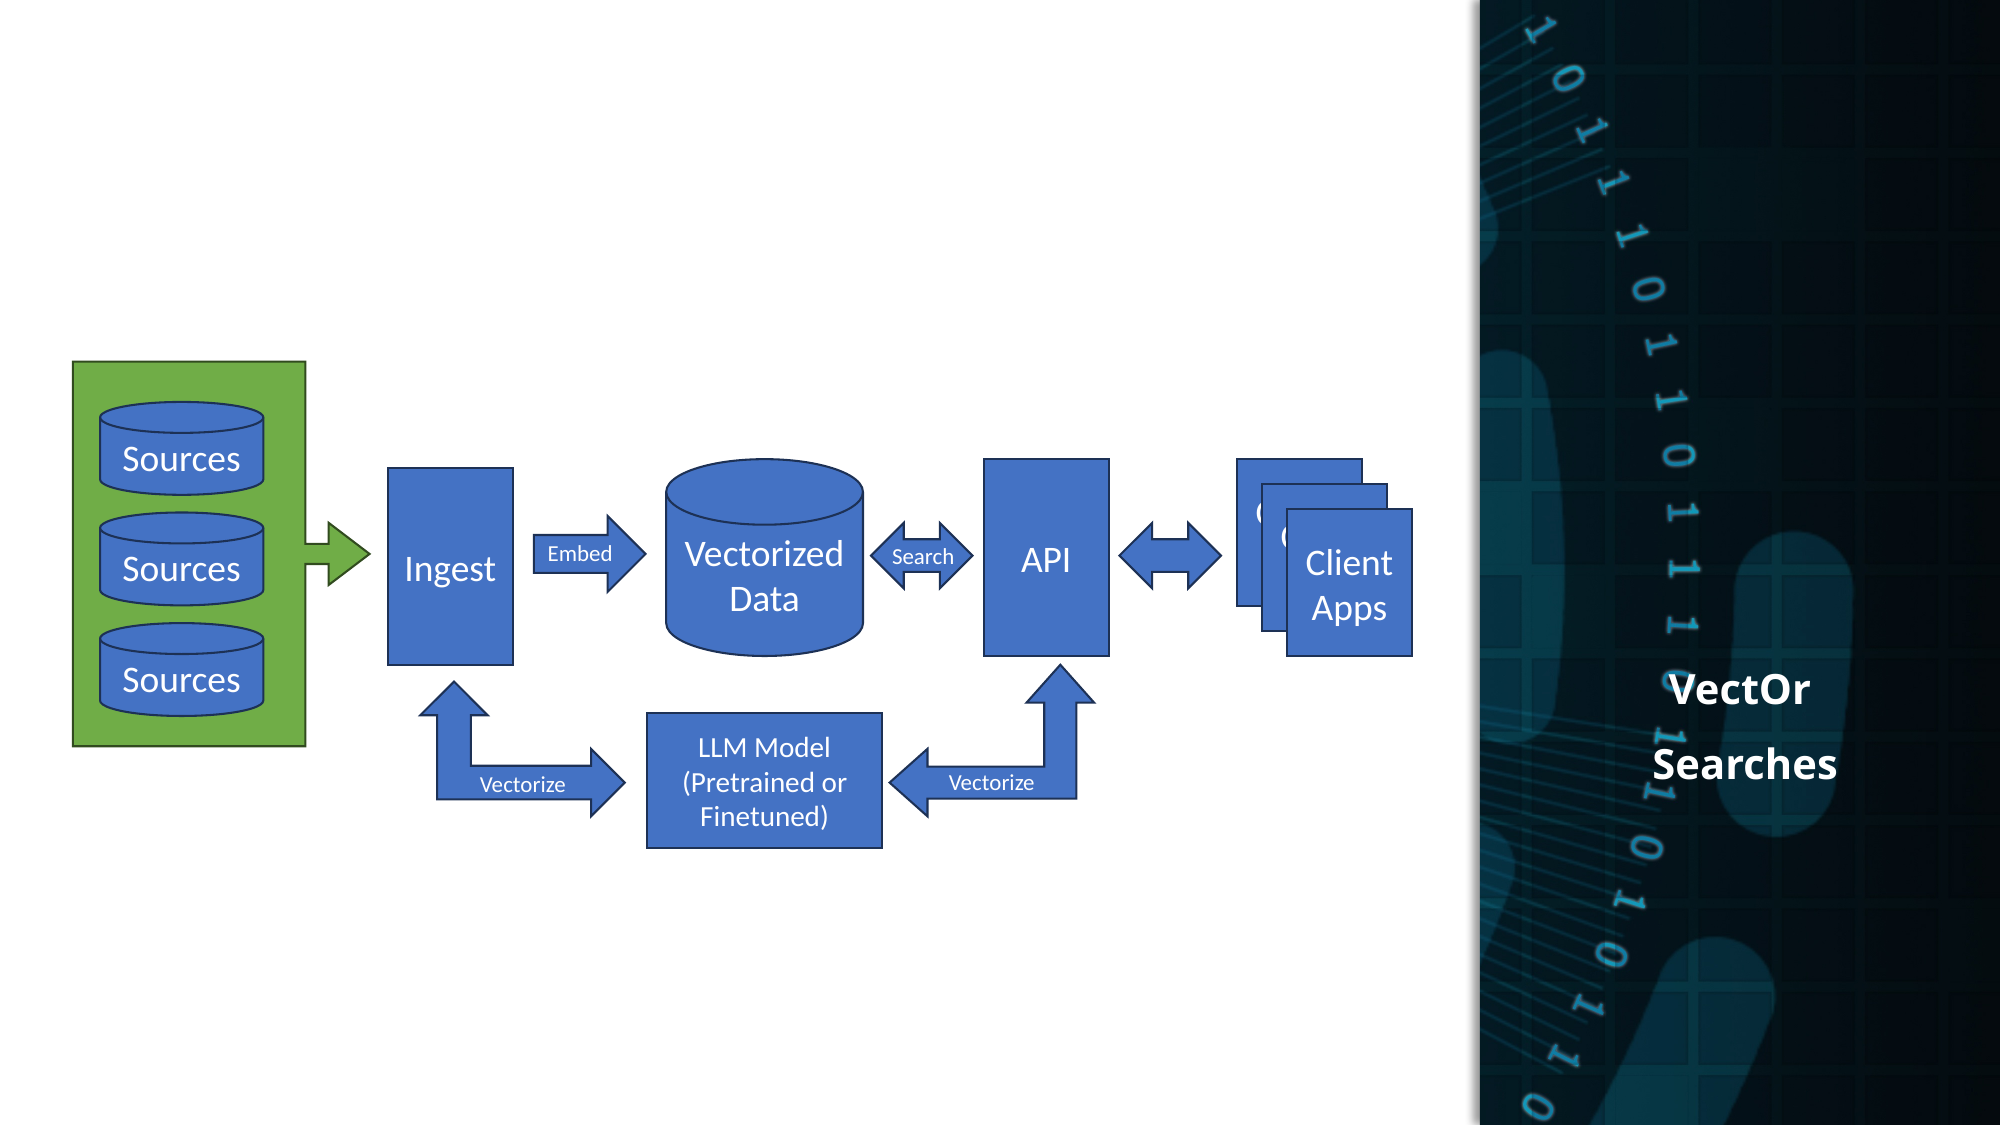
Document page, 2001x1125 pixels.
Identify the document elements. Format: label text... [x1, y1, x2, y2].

text_box [938, 577, 953, 591]
text_box [417, 680, 491, 761]
text_box [590, 804, 605, 819]
text_box Sources [99, 511, 265, 607]
text_box Vectorize [399, 761, 647, 804]
text_box [890, 577, 905, 591]
text_box Search [799, 534, 1048, 577]
text_box [891, 520, 905, 534]
text_box [606, 513, 625, 531]
text_box API [983, 458, 1110, 657]
text_box [913, 746, 929, 760]
text_box Vectorize [856, 760, 1128, 803]
text_box [590, 746, 605, 761]
text_box [938, 520, 953, 534]
text_box [606, 574, 627, 595]
text_box Ingest [387, 467, 514, 666]
text_box VectOr Searches [1479, 0, 2000, 1125]
text_box [1024, 663, 1097, 760]
text_box [71, 360, 372, 748]
text_box Sources [99, 400, 265, 496]
text_box Client Apps [1286, 508, 1413, 657]
text_box Generate [863, 790, 1111, 833]
text_box Vectorized Data [665, 458, 865, 658]
text_box Embed [456, 531, 704, 574]
text_box LLM Model (Pretrained or Finetuned) [646, 712, 883, 849]
text_box Client Apps [1236, 458, 1363, 607]
text_box Sources [99, 622, 265, 718]
text_box [1117, 520, 1223, 591]
text_box Client Apps [1261, 483, 1388, 632]
